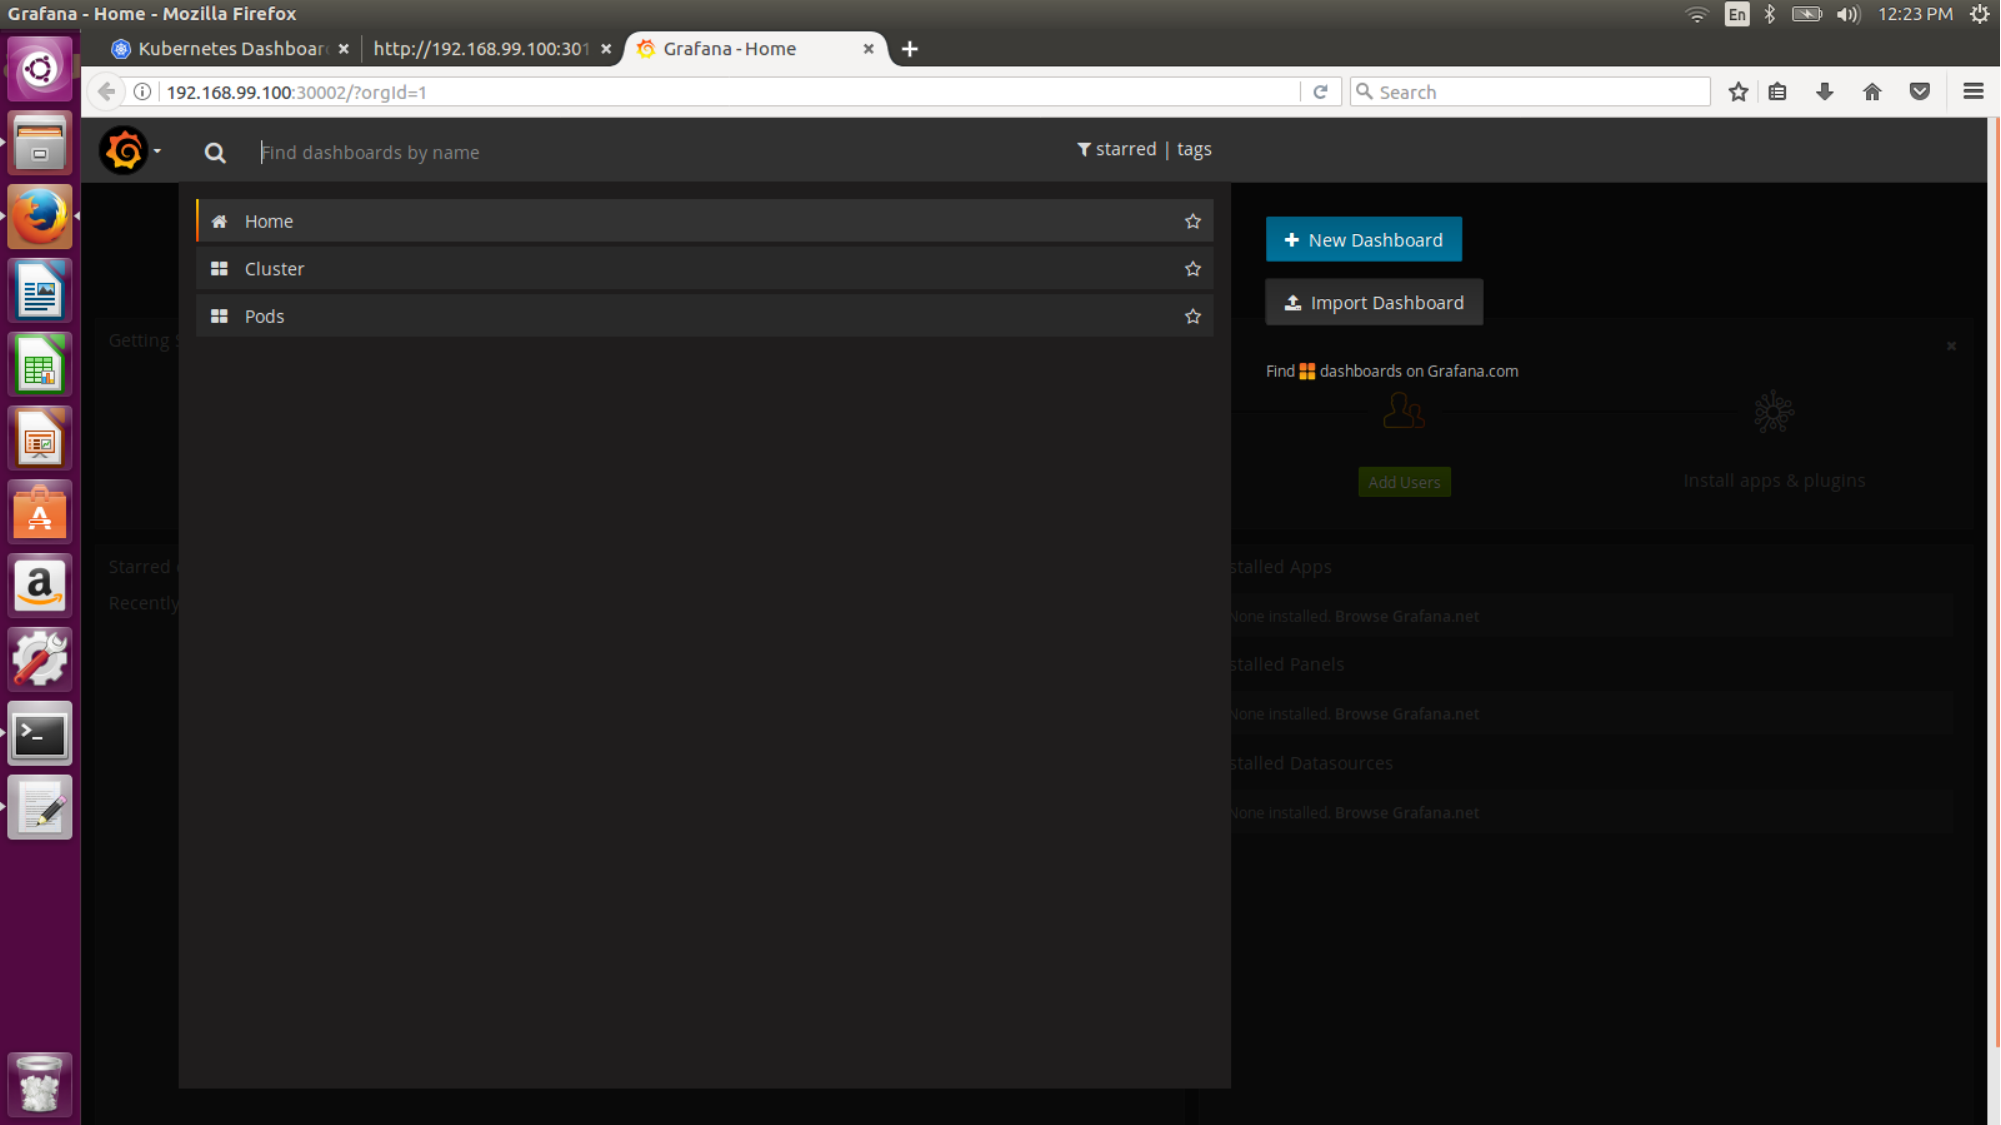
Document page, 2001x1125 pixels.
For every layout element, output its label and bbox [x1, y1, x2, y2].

list [0, 0, 2000, 1125]
